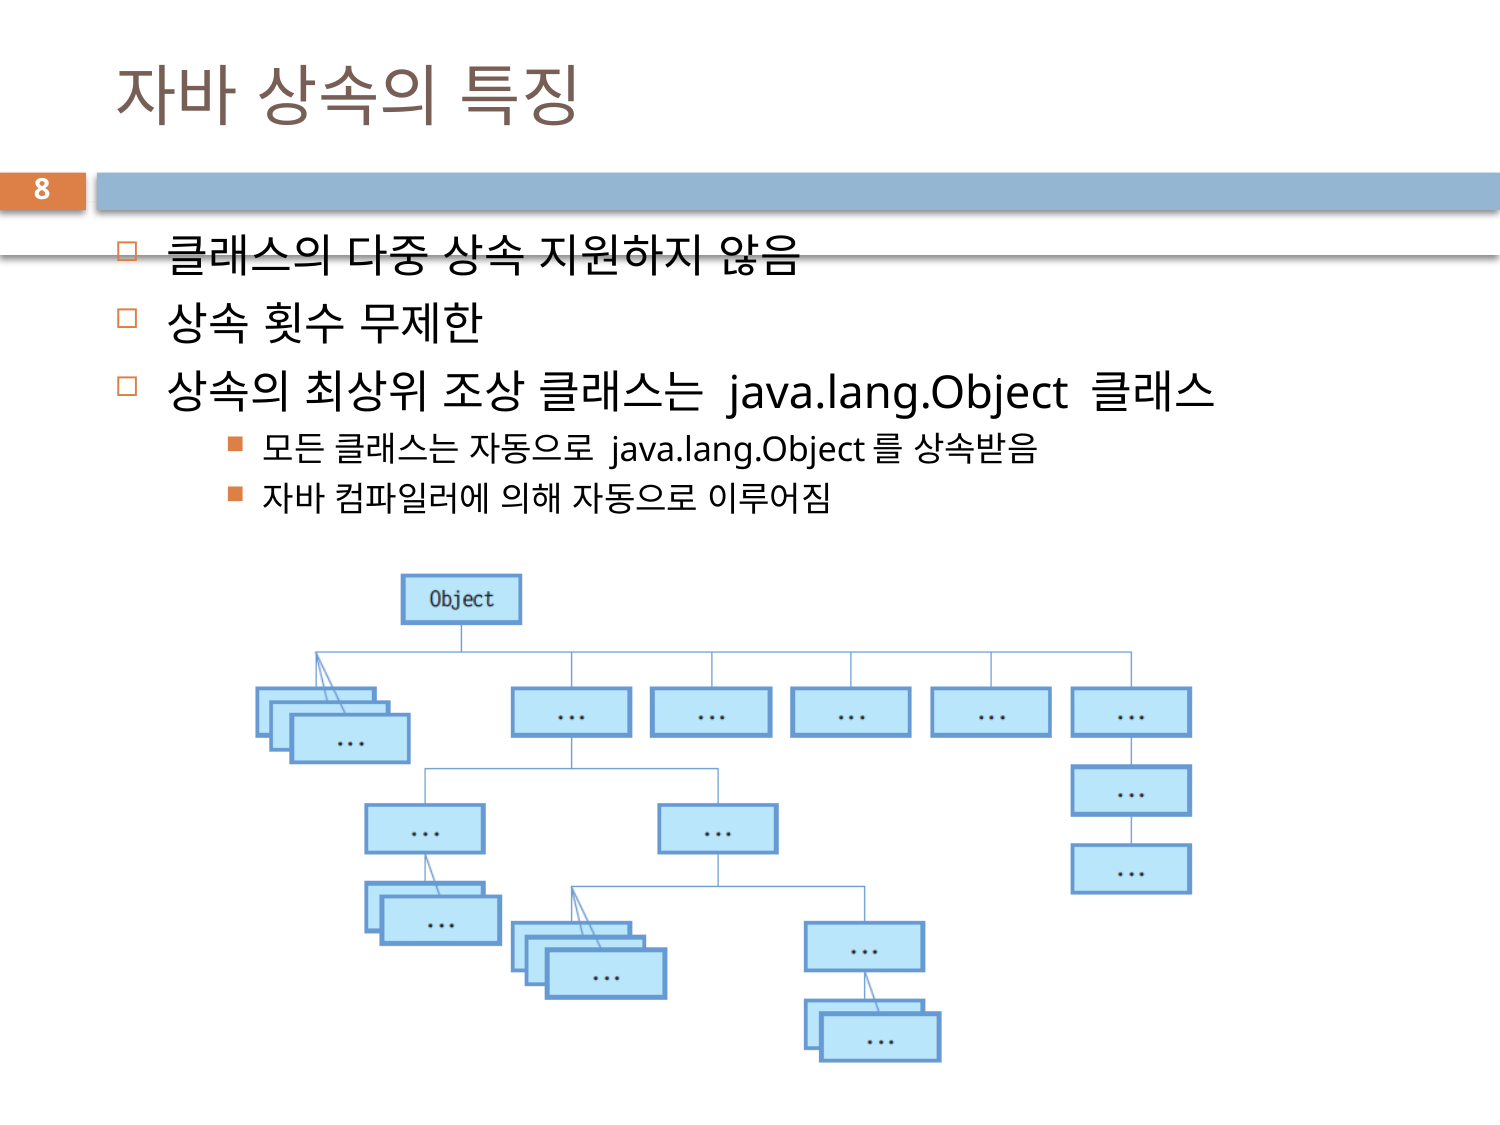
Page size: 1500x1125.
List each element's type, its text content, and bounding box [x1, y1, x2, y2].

title 자바 상속의 특징 [100, 37, 1438, 149]
list 클래스의 다중 상속 지원하지 않음 상속 횟수 무제한 상속의 최상위 조상 클래스는 java.lang.Object 클래스 모든 클래스는 자동으로 java.lang.Object를 상속받음 자바 컴파일러에 의해 자동으로 이루어짐 [100, 219, 1438, 528]
picture [218, 550, 1211, 1084]
slide_number 8 [0, 170, 87, 211]
